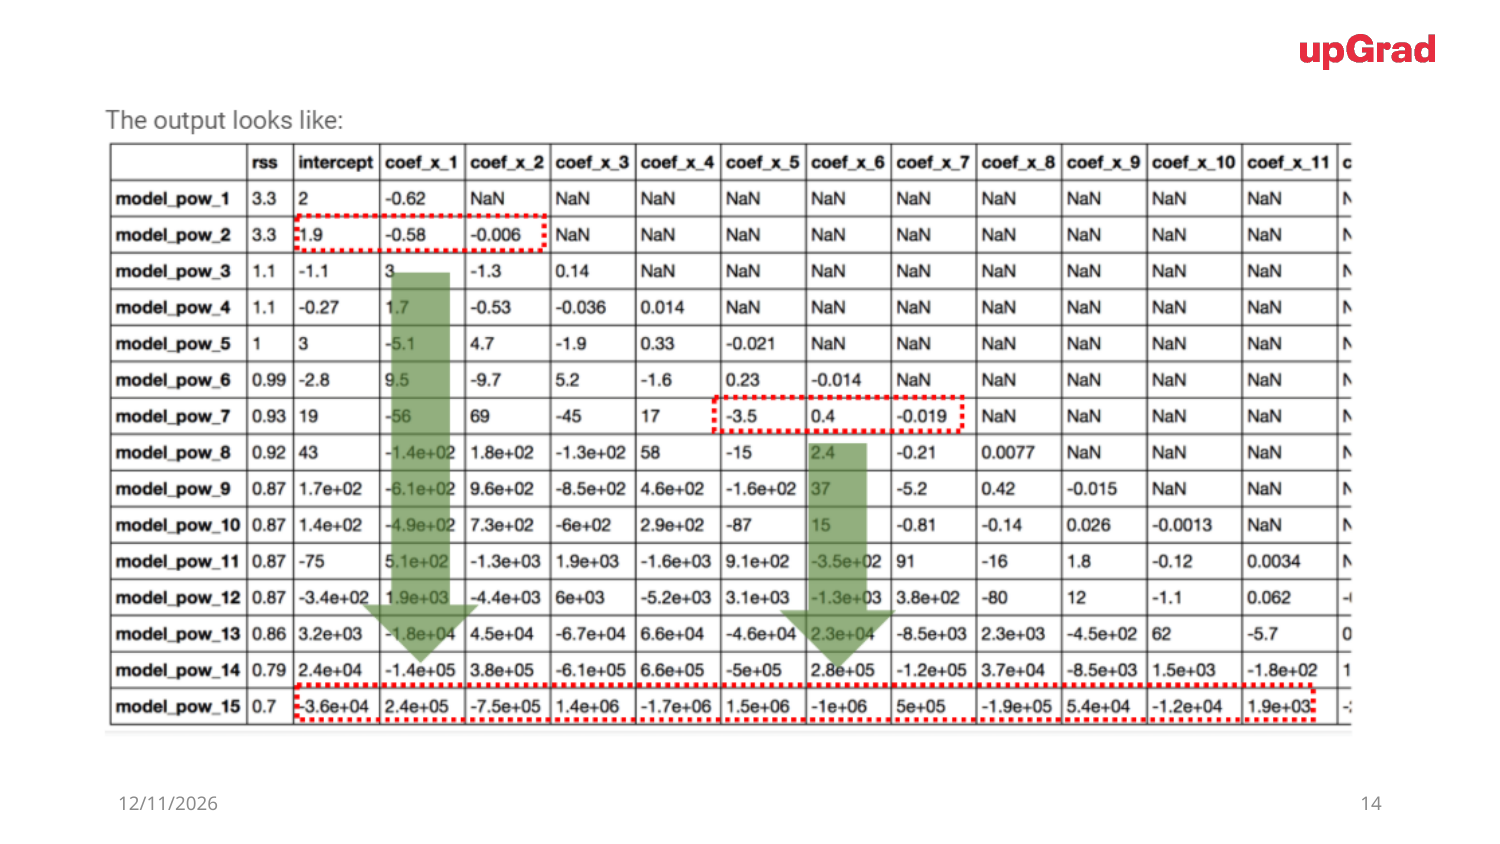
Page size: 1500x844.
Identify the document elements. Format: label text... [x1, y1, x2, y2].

picture [89, 82, 1374, 743]
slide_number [103, 782, 441, 827]
slide_number 14 [1059, 782, 1397, 827]
picture [1300, 34, 1435, 70]
